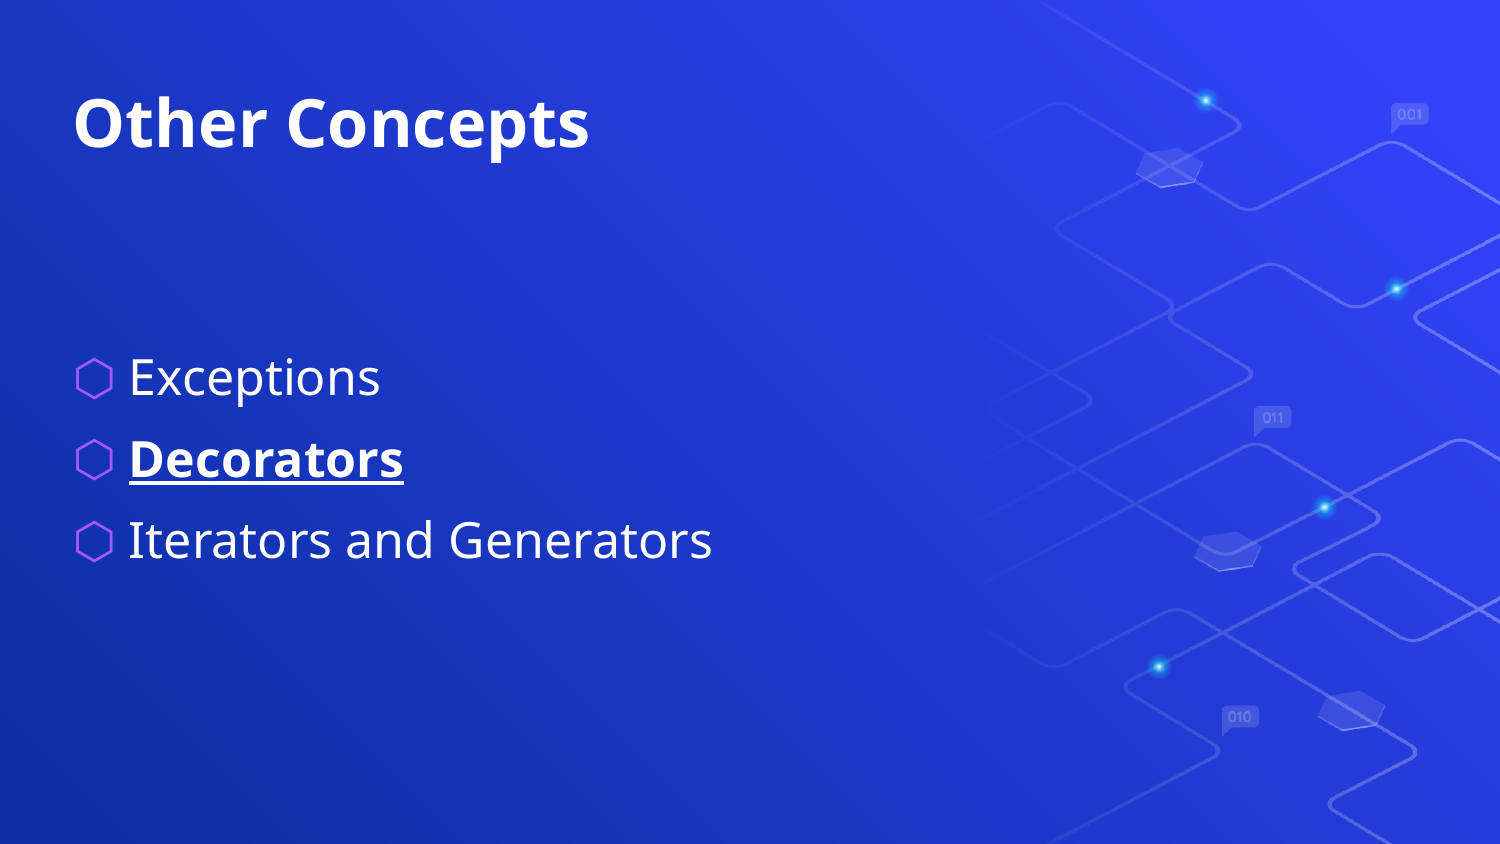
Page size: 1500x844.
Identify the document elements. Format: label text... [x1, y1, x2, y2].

picture [0, 0, 1500, 844]
list Other Concepts Exceptions Decorators Iterators and Generators [72, 69, 1428, 422]
